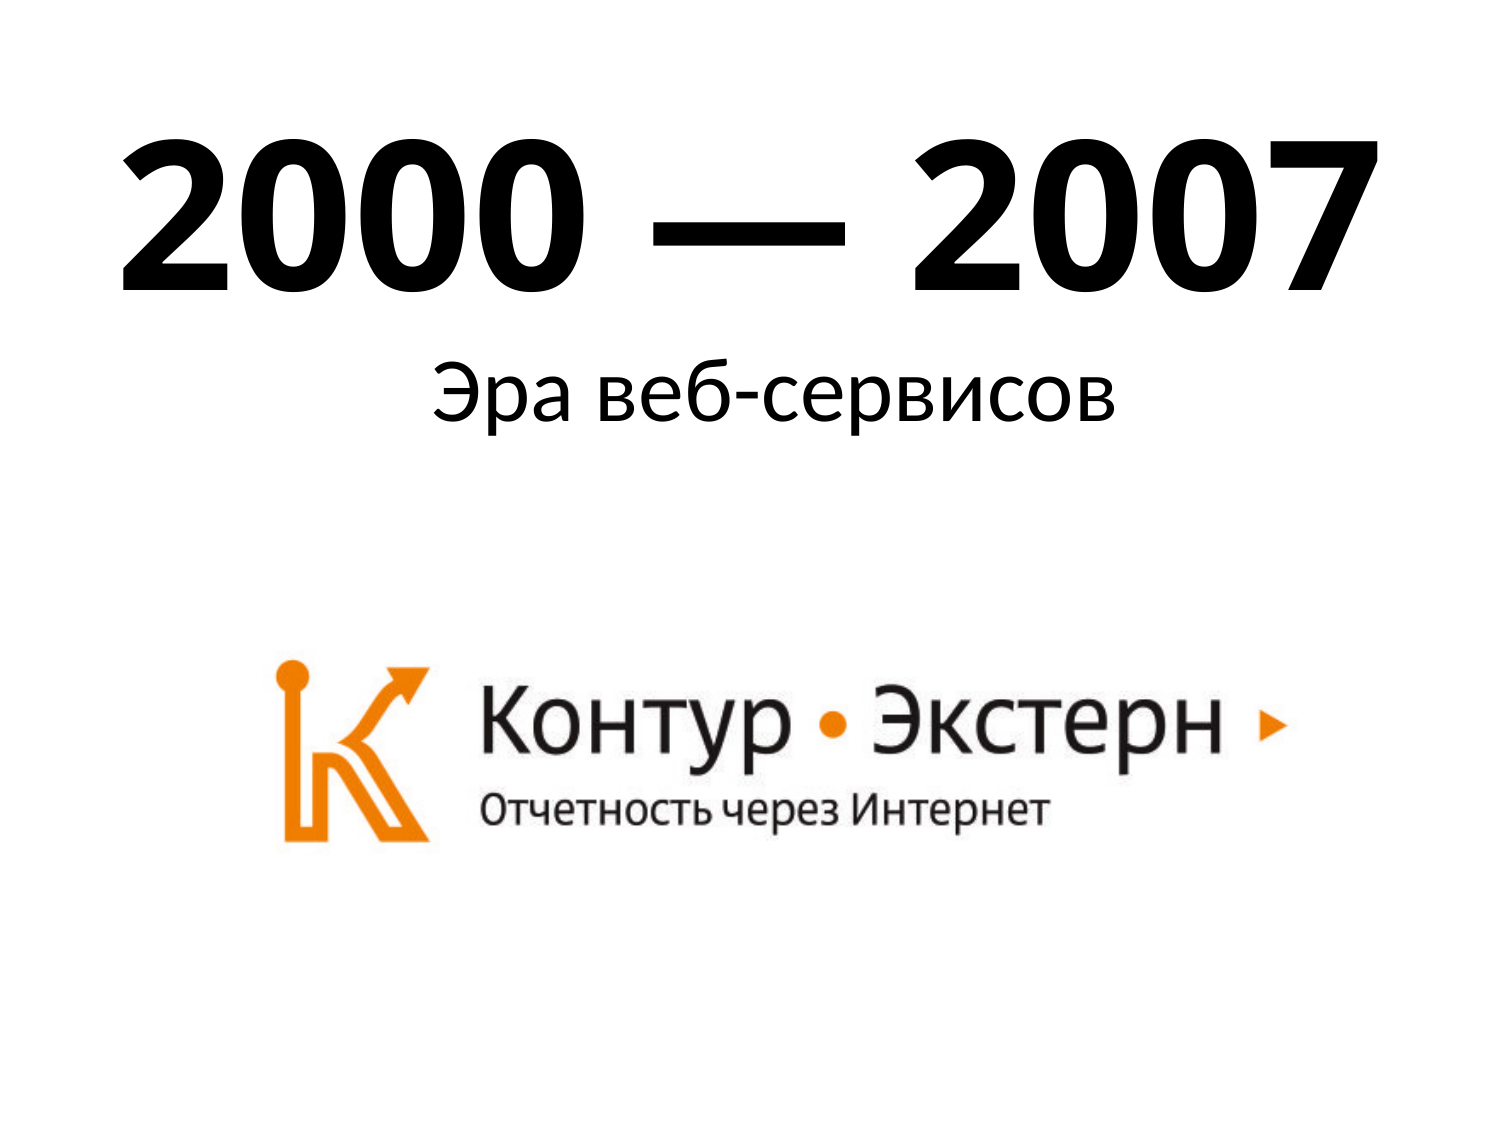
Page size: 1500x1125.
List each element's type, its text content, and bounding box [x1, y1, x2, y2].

title 2000 — 2007 [75, 113, 1425, 302]
text_box Эра веб-сервисов [100, 290, 1451, 479]
picture [235, 644, 1315, 875]
